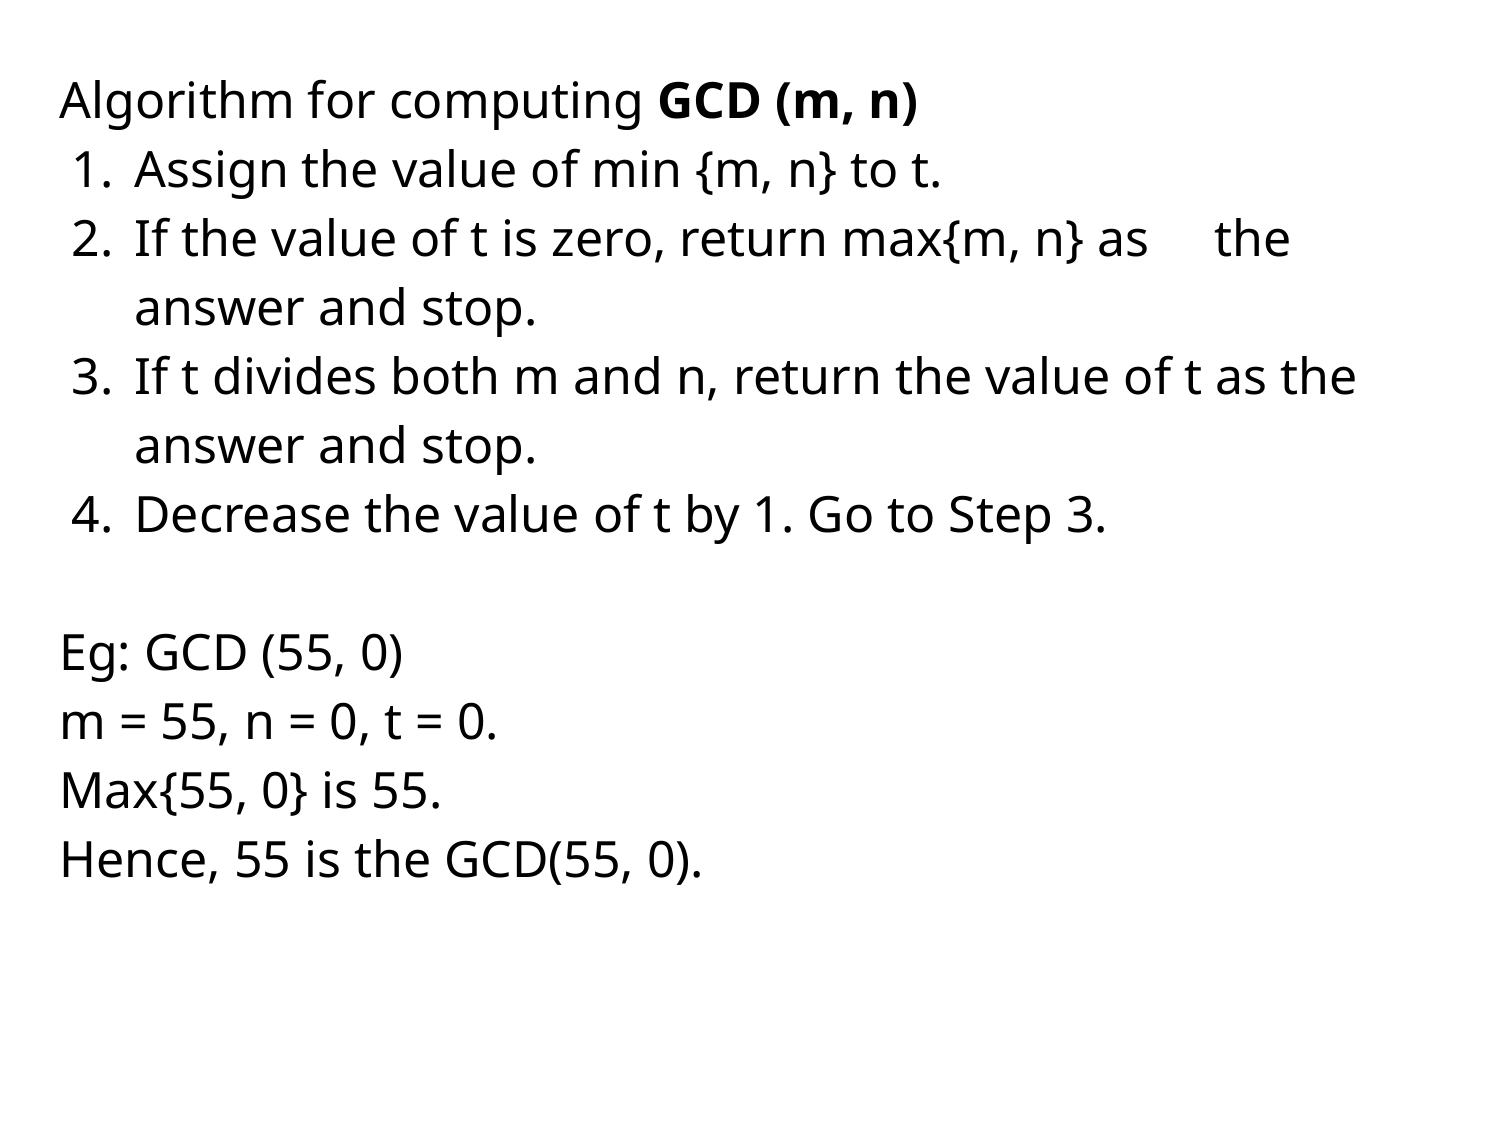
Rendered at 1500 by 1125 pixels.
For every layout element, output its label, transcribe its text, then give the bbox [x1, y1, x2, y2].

text_box Algorithm for computing GCD (m, n) Assign the value of min {m, n} to t. If the value of t is zero, return max{m, n} as the answer and stop. If t divides both m and n, return the value of t as the answer and stop. Decrease the value of t by 1. Go to Step 3. Eg: GCD (55, 0) m = 55, n = 0, t = 0. Max{55, 0} is 55. Hence, 55 is the GCD(55, 0). [44, 44, 1455, 1018]
